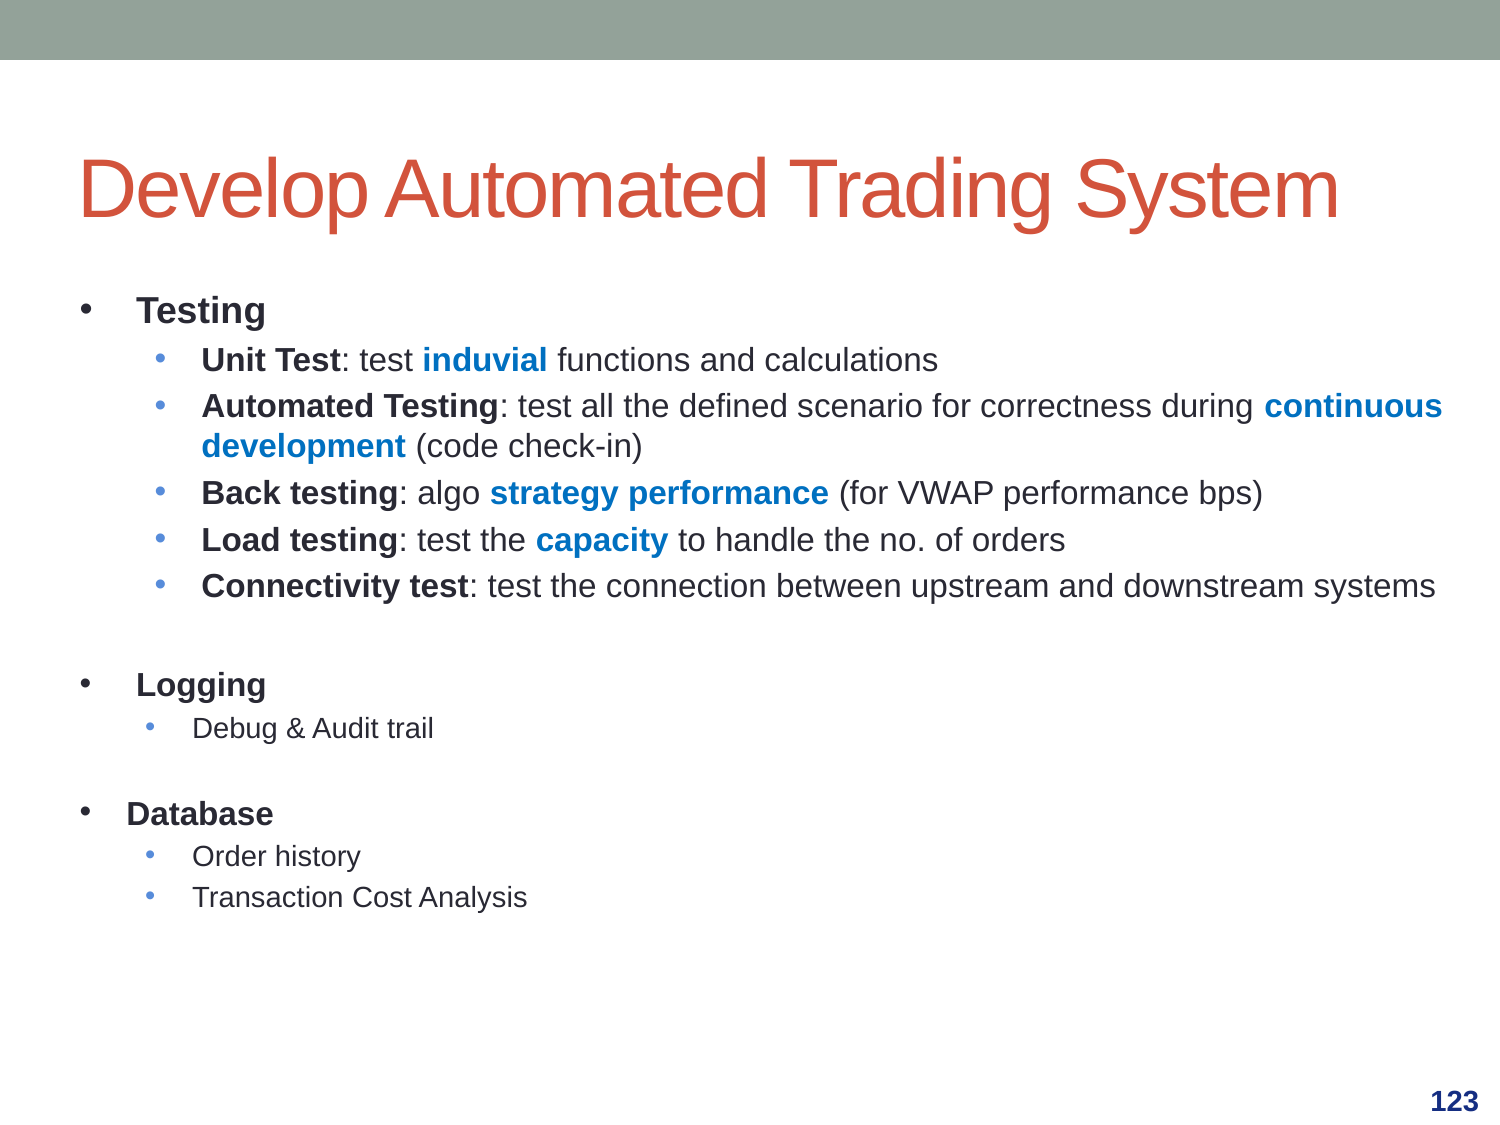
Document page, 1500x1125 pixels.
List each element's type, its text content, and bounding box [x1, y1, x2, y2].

title Develop Automated Trading System [62, 101, 1388, 266]
slide_number 123 [1415, 1070, 1499, 1125]
text_box Testing Unit Test: test induvial functions and calculations Automated Testing: test all the defined scenario for correctness during continuous development (code check-in) Back testing: algo strategy performance (for VWAP performance bps) Load testing: test the capacity to handle the no. of orders Connectivity test: test the connection between upstream and downstream systems Logging Debug & Audit trail Database Order history Transaction Cost Analysis [64, 278, 1483, 1047]
